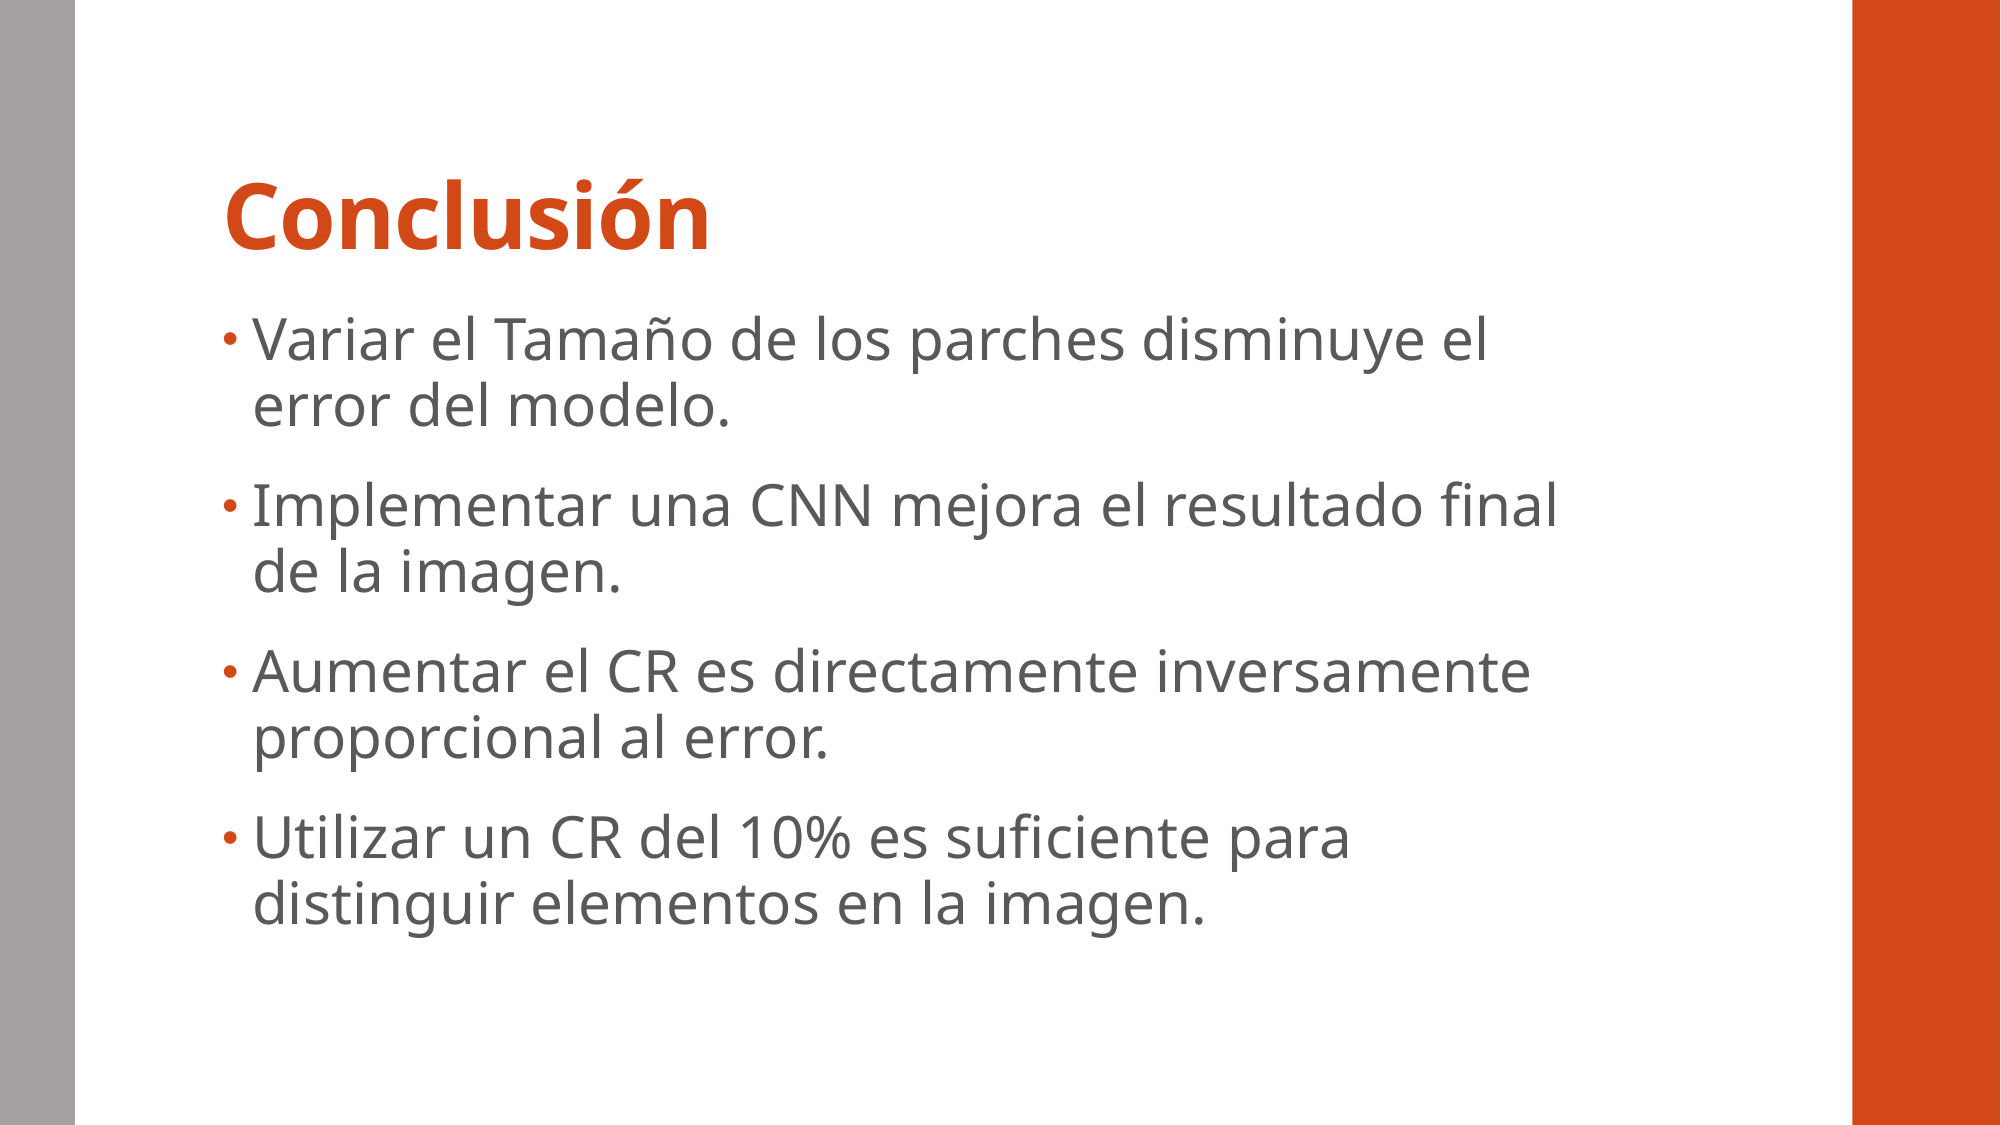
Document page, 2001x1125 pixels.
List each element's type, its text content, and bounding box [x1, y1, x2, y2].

title Conclusión [206, 48, 1797, 278]
list Variar el Tamaño de los parches disminuye el error del modelo. Implementar una CNN mejora el resultado final de la imagen. Aumentar el CR es directamente inversamente proporcional al error. Utilizar un CR del 10% es suficiente para distinguir elementos en la imagen. [206, 299, 1617, 1014]
